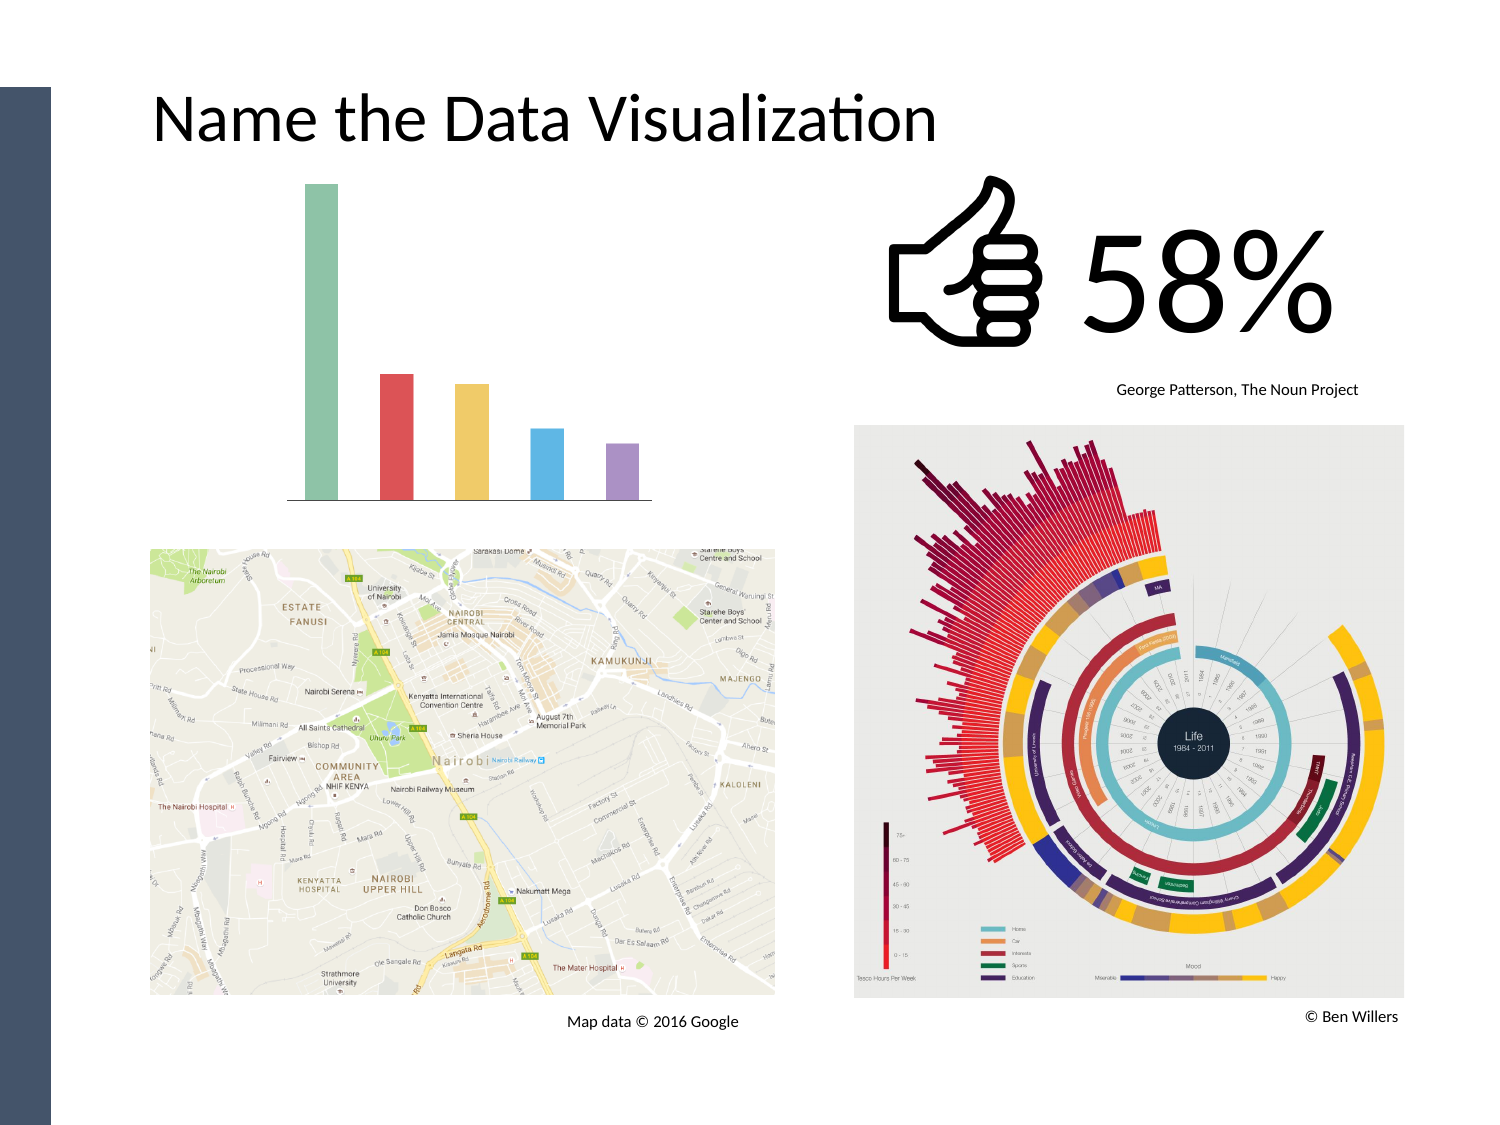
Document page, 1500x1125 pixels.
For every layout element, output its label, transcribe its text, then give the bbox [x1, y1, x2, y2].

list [287, 174, 653, 511]
text_box Map data © 2016 Google [552, 1004, 773, 1038]
text_box 58% [1062, 174, 1438, 370]
title Name the Data Visualization [137, 37, 1407, 200]
text_box © Ben Willers [1289, 998, 1423, 1034]
picture [149, 549, 776, 995]
text_box George Patterson, The Noun Project [1101, 371, 1407, 407]
picture [853, 424, 1405, 999]
picture [853, 165, 1078, 354]
